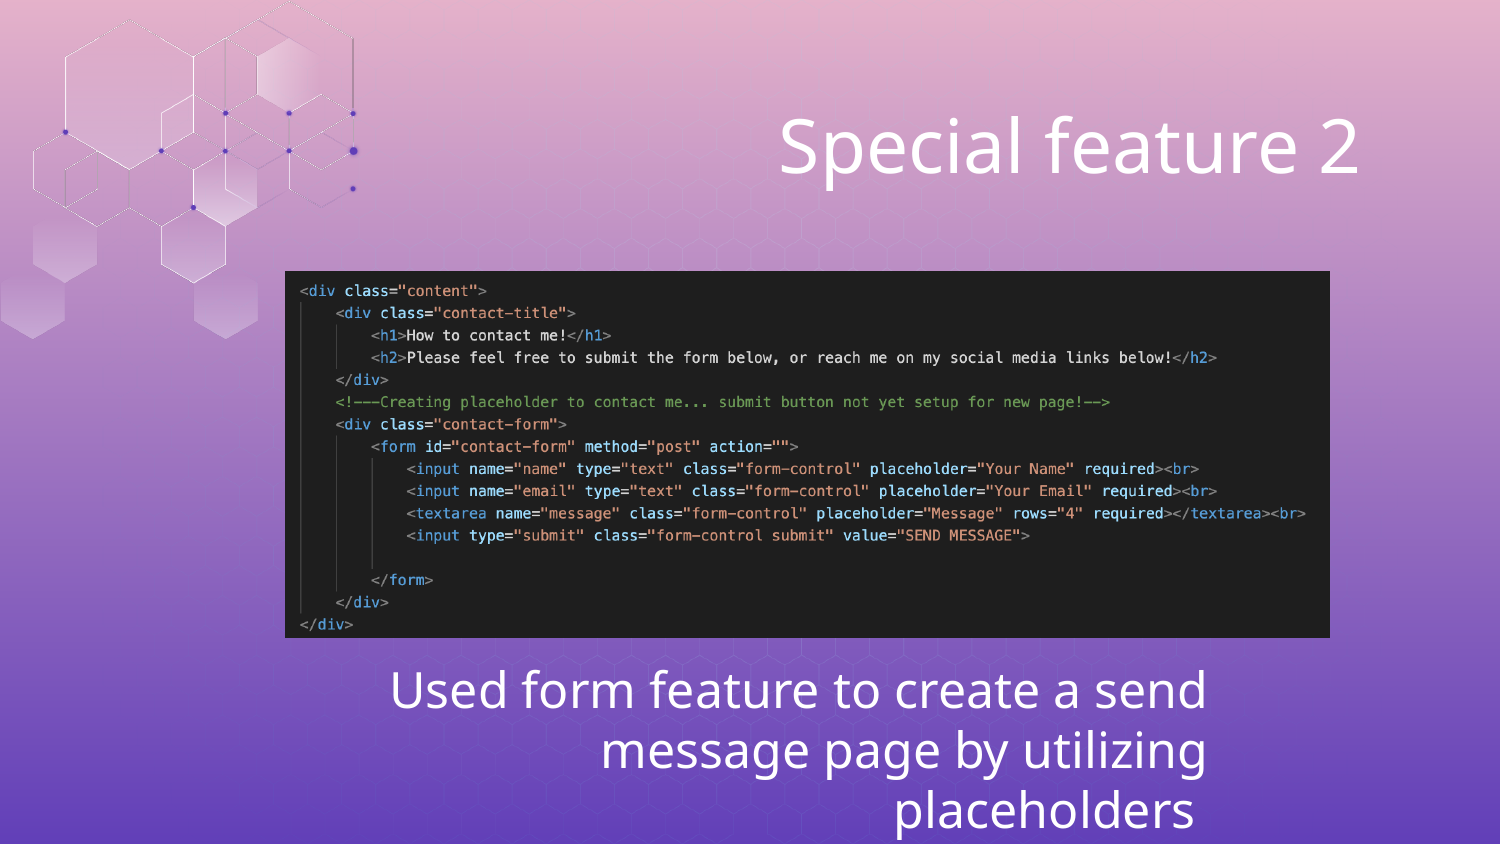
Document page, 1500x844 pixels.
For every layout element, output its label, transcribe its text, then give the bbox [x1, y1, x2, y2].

picture [0, 0, 1398, 844]
title Special feature 2 [0, 83, 1378, 194]
text_box Used form feature to create a send message page by utilizing placeholders [285, 645, 1224, 787]
